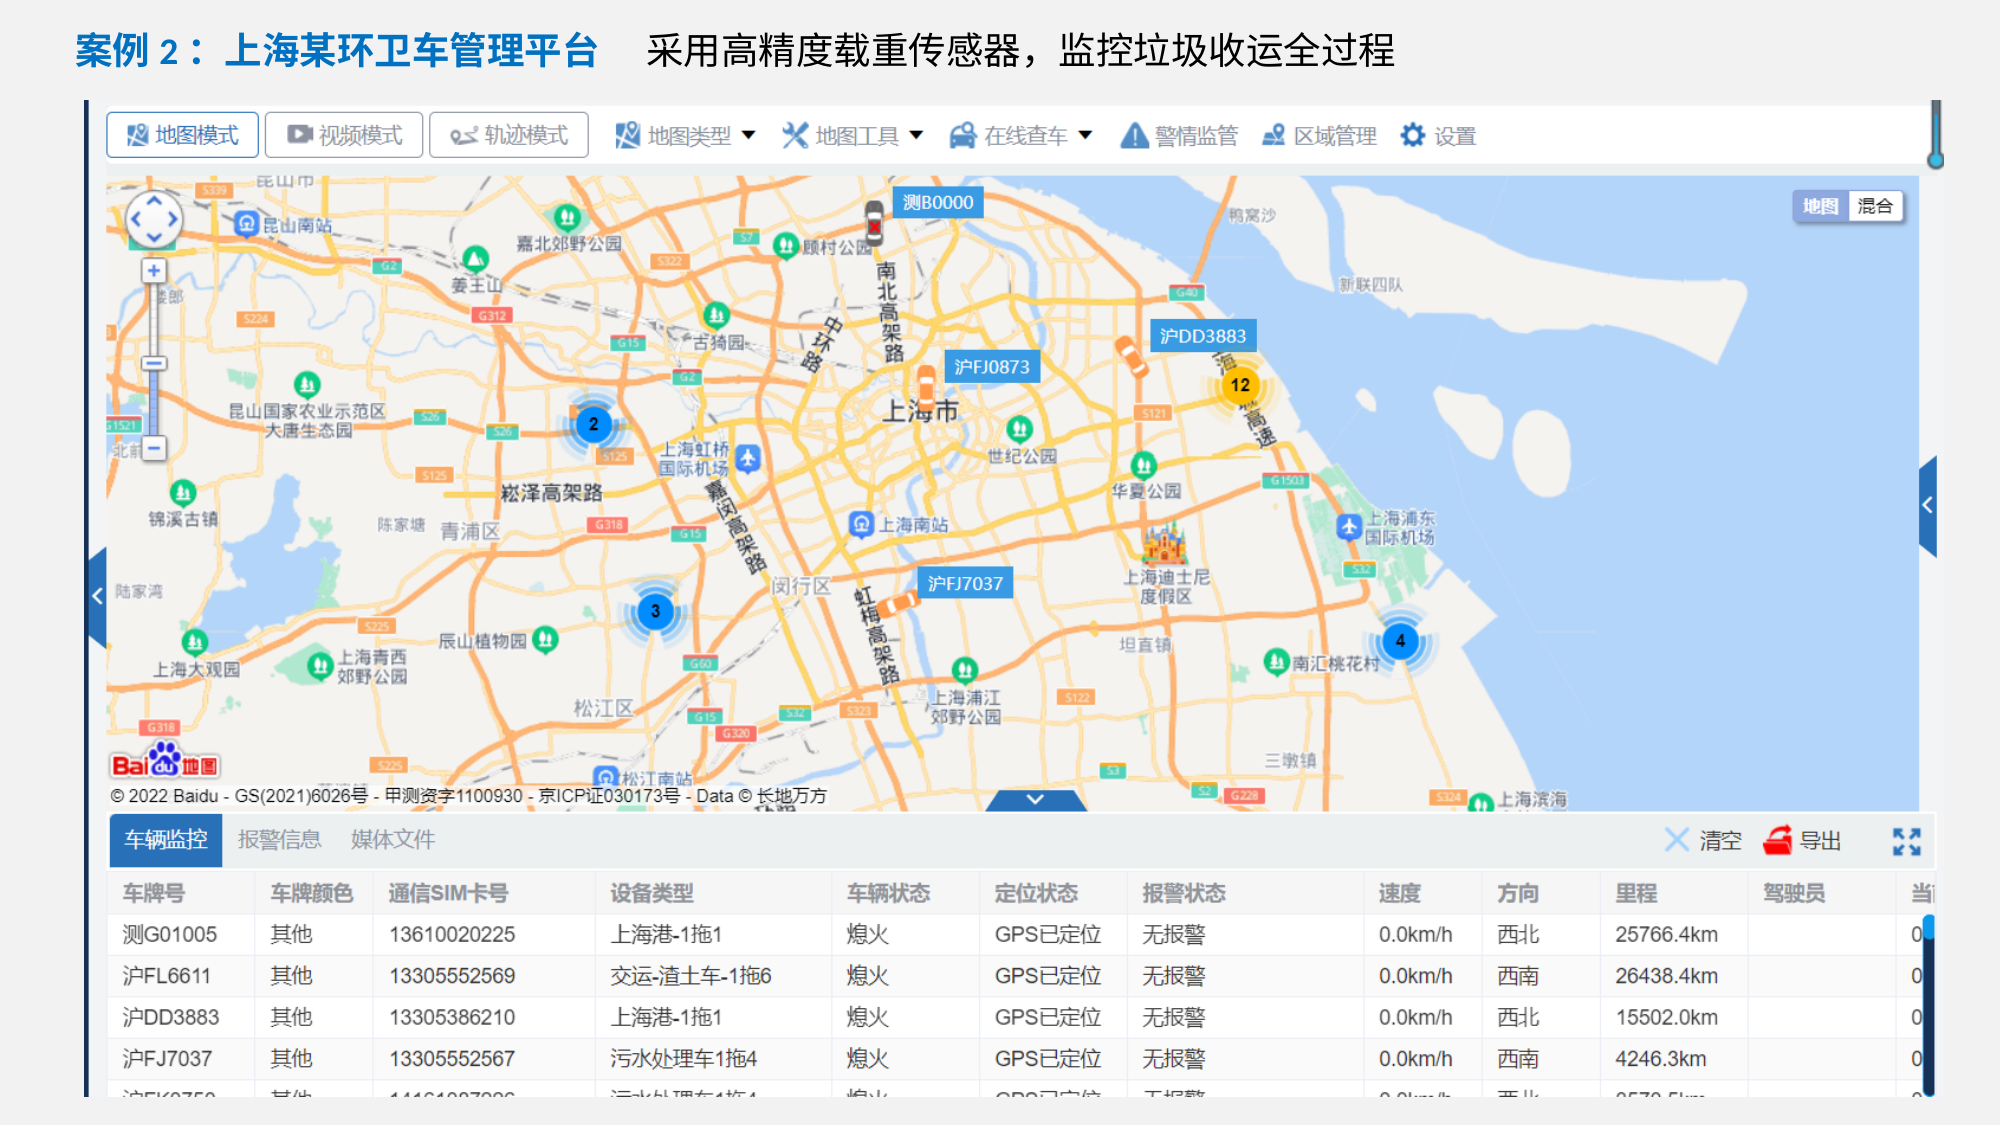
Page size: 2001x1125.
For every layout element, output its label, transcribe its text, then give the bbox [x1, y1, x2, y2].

picture [84, 100, 1944, 1097]
text_box 案例2：上海某环卫车管理平台 [60, 19, 631, 79]
text_box 采用高精度载重传感器，监控垃圾收运全过程 [631, 19, 1801, 79]
